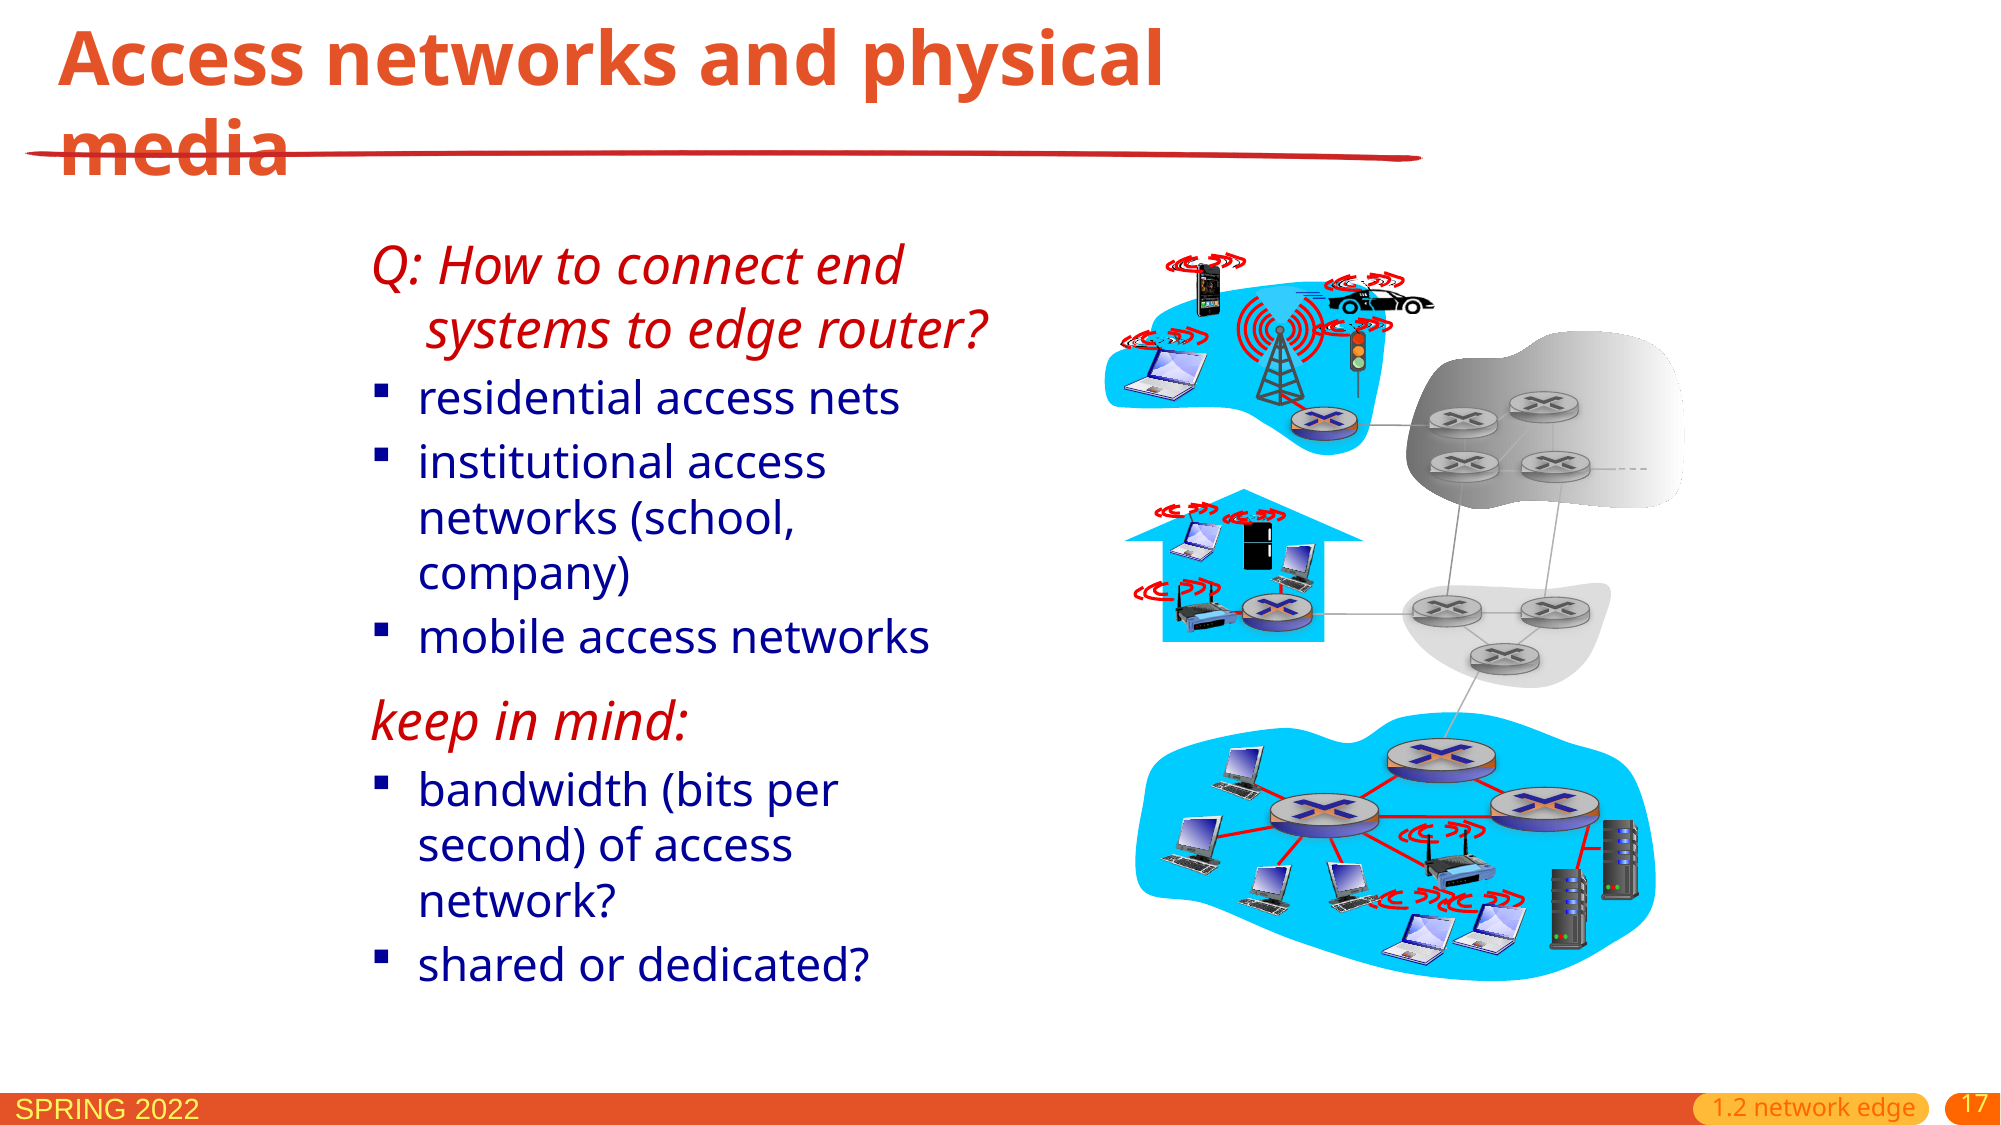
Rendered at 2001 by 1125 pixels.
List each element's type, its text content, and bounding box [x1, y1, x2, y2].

picture [19, 147, 1439, 165]
footer 1.2 network edge [1696, 1082, 1965, 1125]
list Q: How to connect end systems to edge router? residential access nets institutional access networks (school, company) mobile access networks keep in mind: bandwidth (bits per second) of access network? shared or dedicated? [355, 223, 1014, 1046]
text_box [1103, 253, 1687, 984]
title Access networks and physical media [43, 32, 1419, 145]
slide_number 17 [1965, 1090, 2000, 1125]
